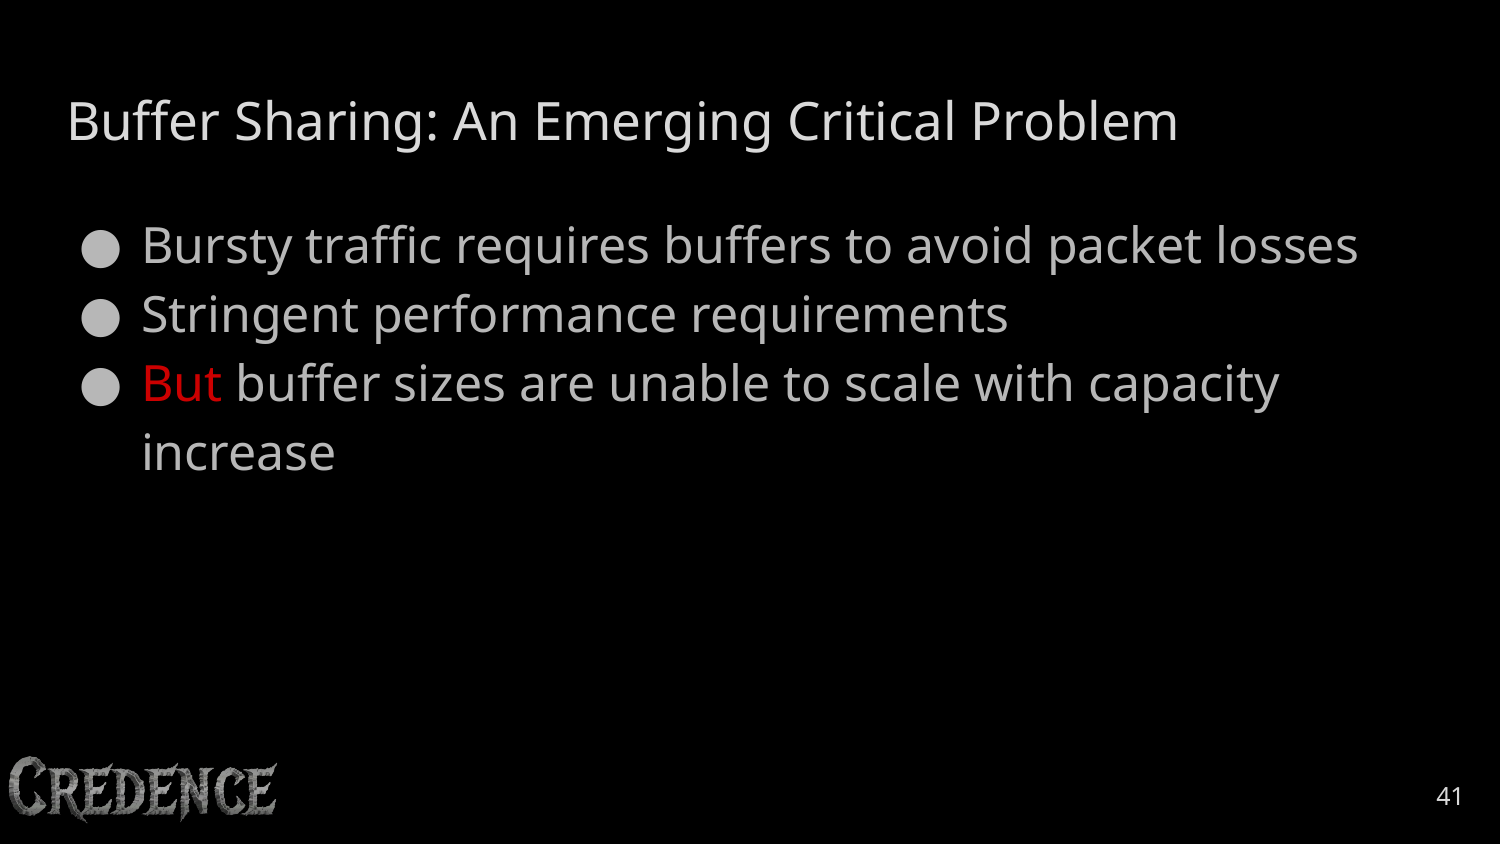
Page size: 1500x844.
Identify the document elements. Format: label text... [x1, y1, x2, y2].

list Bursty traffic requires buffers to avoid packet losses Stringent performance requirements But buffer sizes are unable to scale with capacity increase [51, 189, 1449, 750]
title Buffer Sharing: An Emerging Critical Problem [51, 72, 1449, 167]
slide_number ‹#› [1389, 764, 1480, 830]
picture [0, 732, 284, 844]
